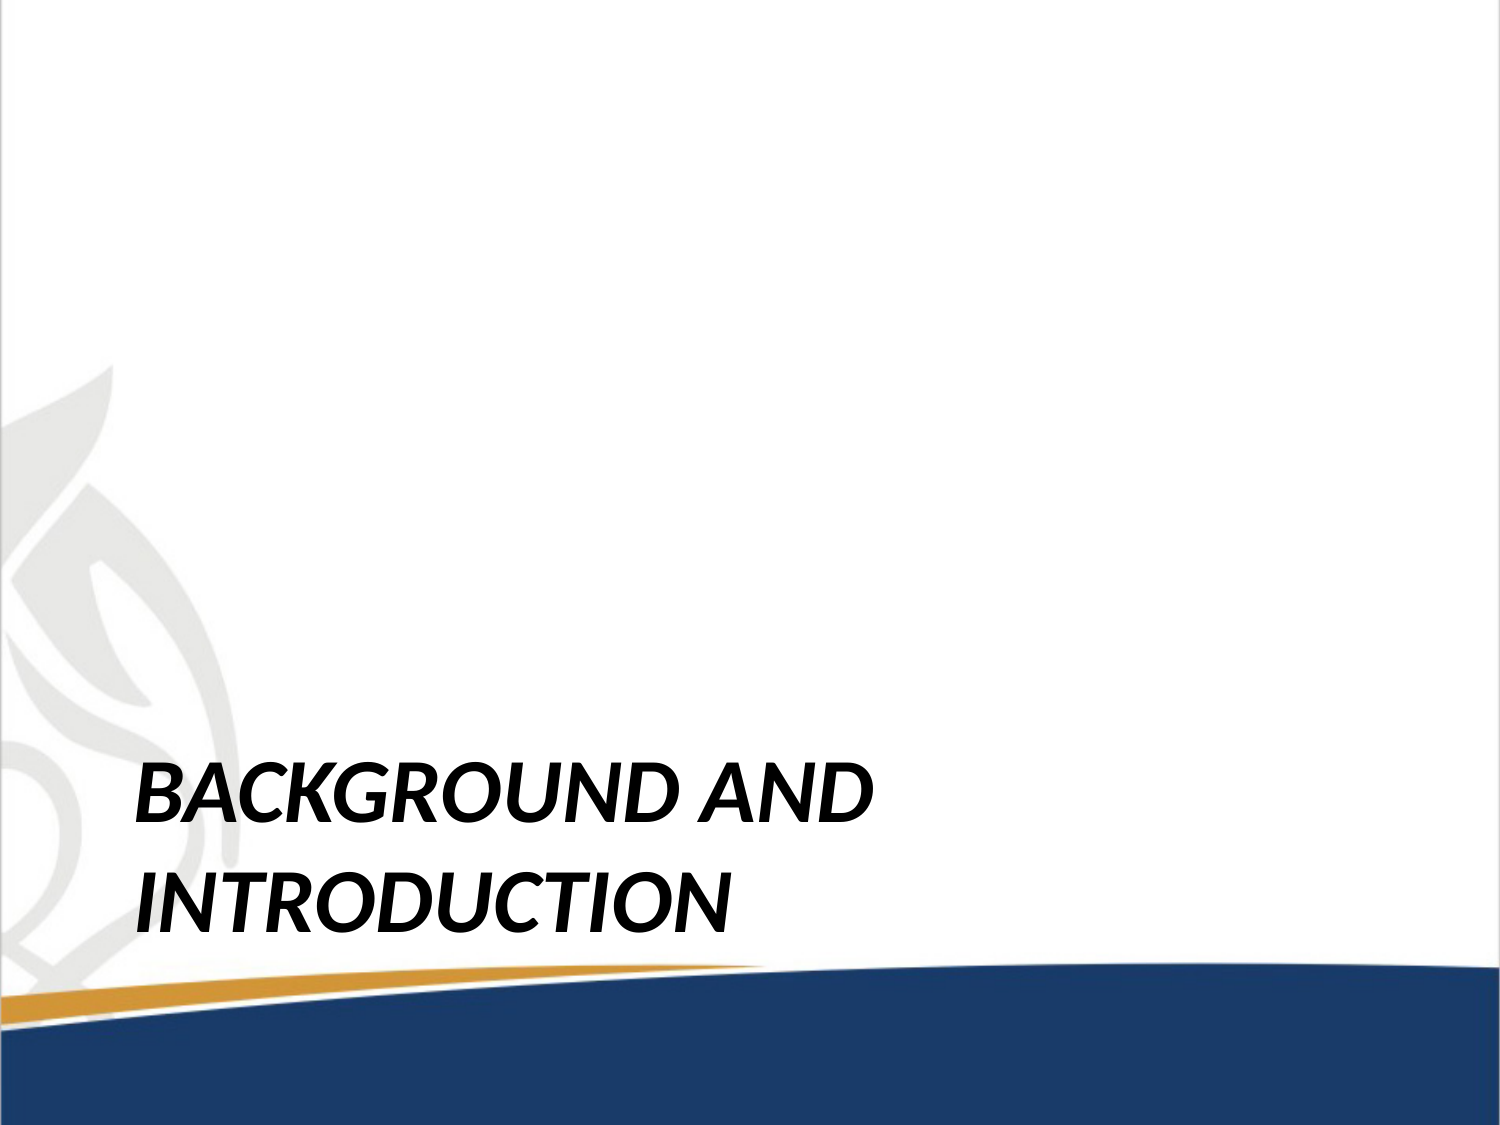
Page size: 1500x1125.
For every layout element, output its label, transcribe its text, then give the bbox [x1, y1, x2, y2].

picture [0, 0, 1500, 1125]
title BACKGROUND AND INTRODUCTION [118, 722, 1394, 947]
